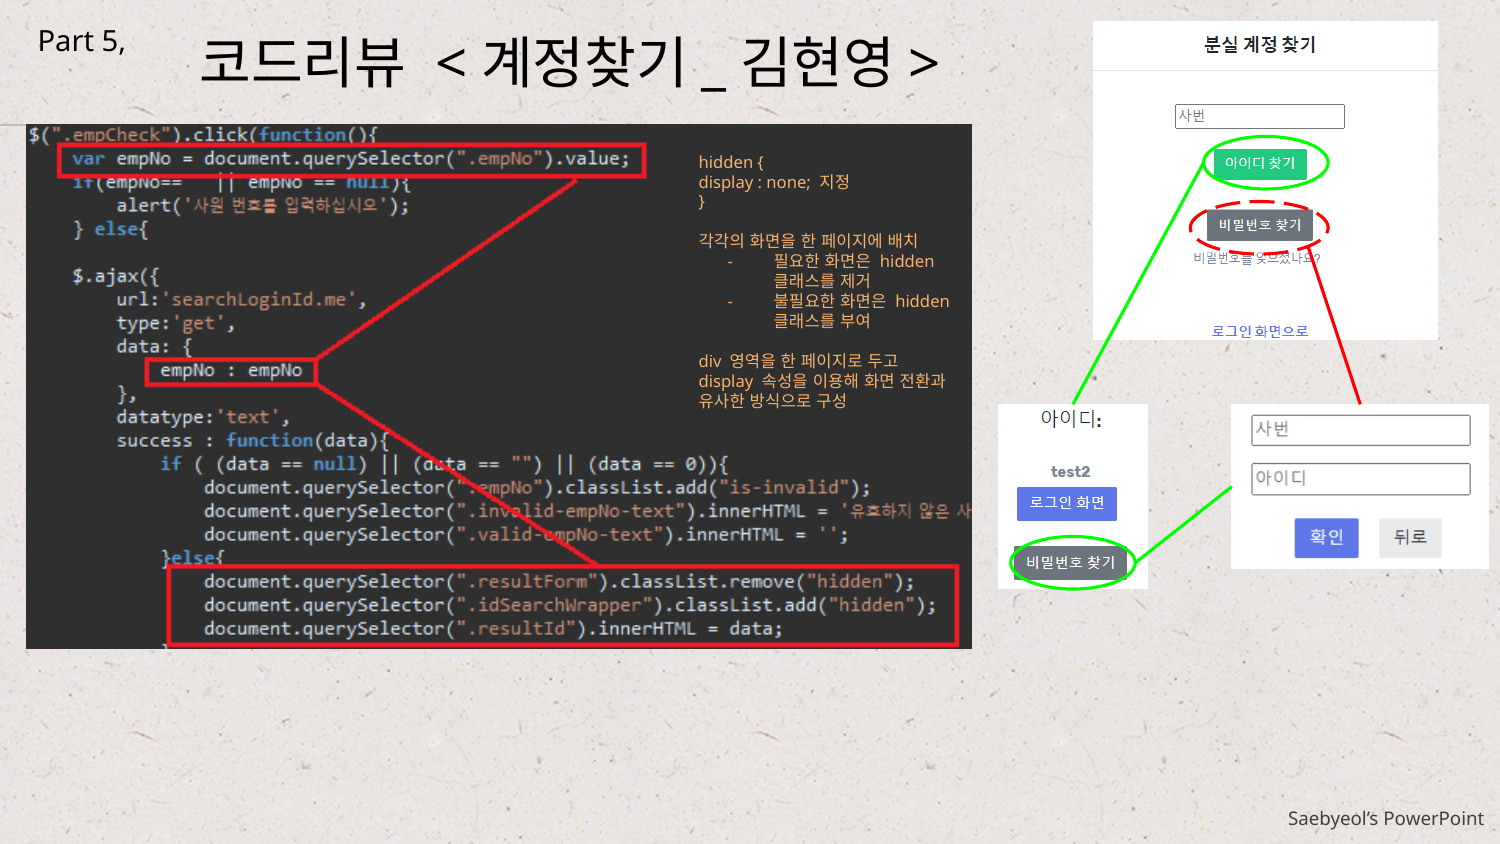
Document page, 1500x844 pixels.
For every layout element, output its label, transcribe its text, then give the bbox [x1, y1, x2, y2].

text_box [1072, 162, 1204, 405]
text_box Part 5, [26, 16, 159, 63]
picture [0, 0, 1500, 844]
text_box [1307, 246, 1361, 405]
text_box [1135, 486, 1233, 564]
text_box 코드리뷰 <계정찾기_김현영> [188, 21, 966, 101]
